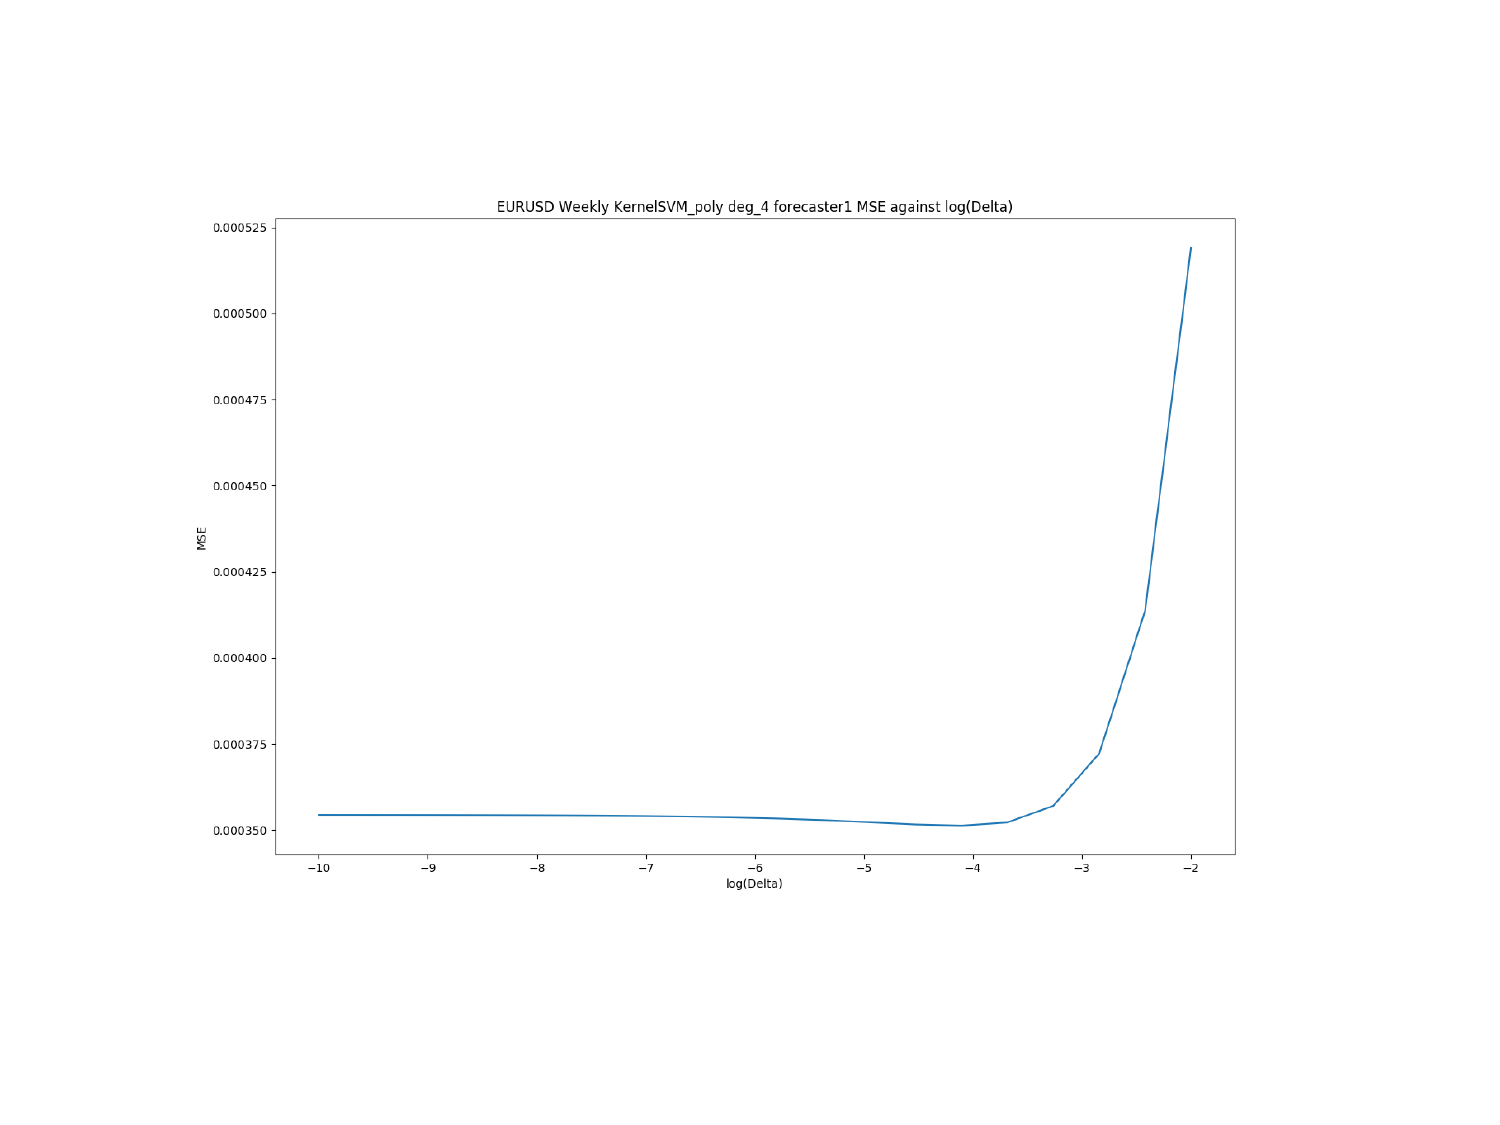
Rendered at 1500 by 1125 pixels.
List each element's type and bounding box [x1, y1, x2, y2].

picture [119, 119, 1358, 946]
